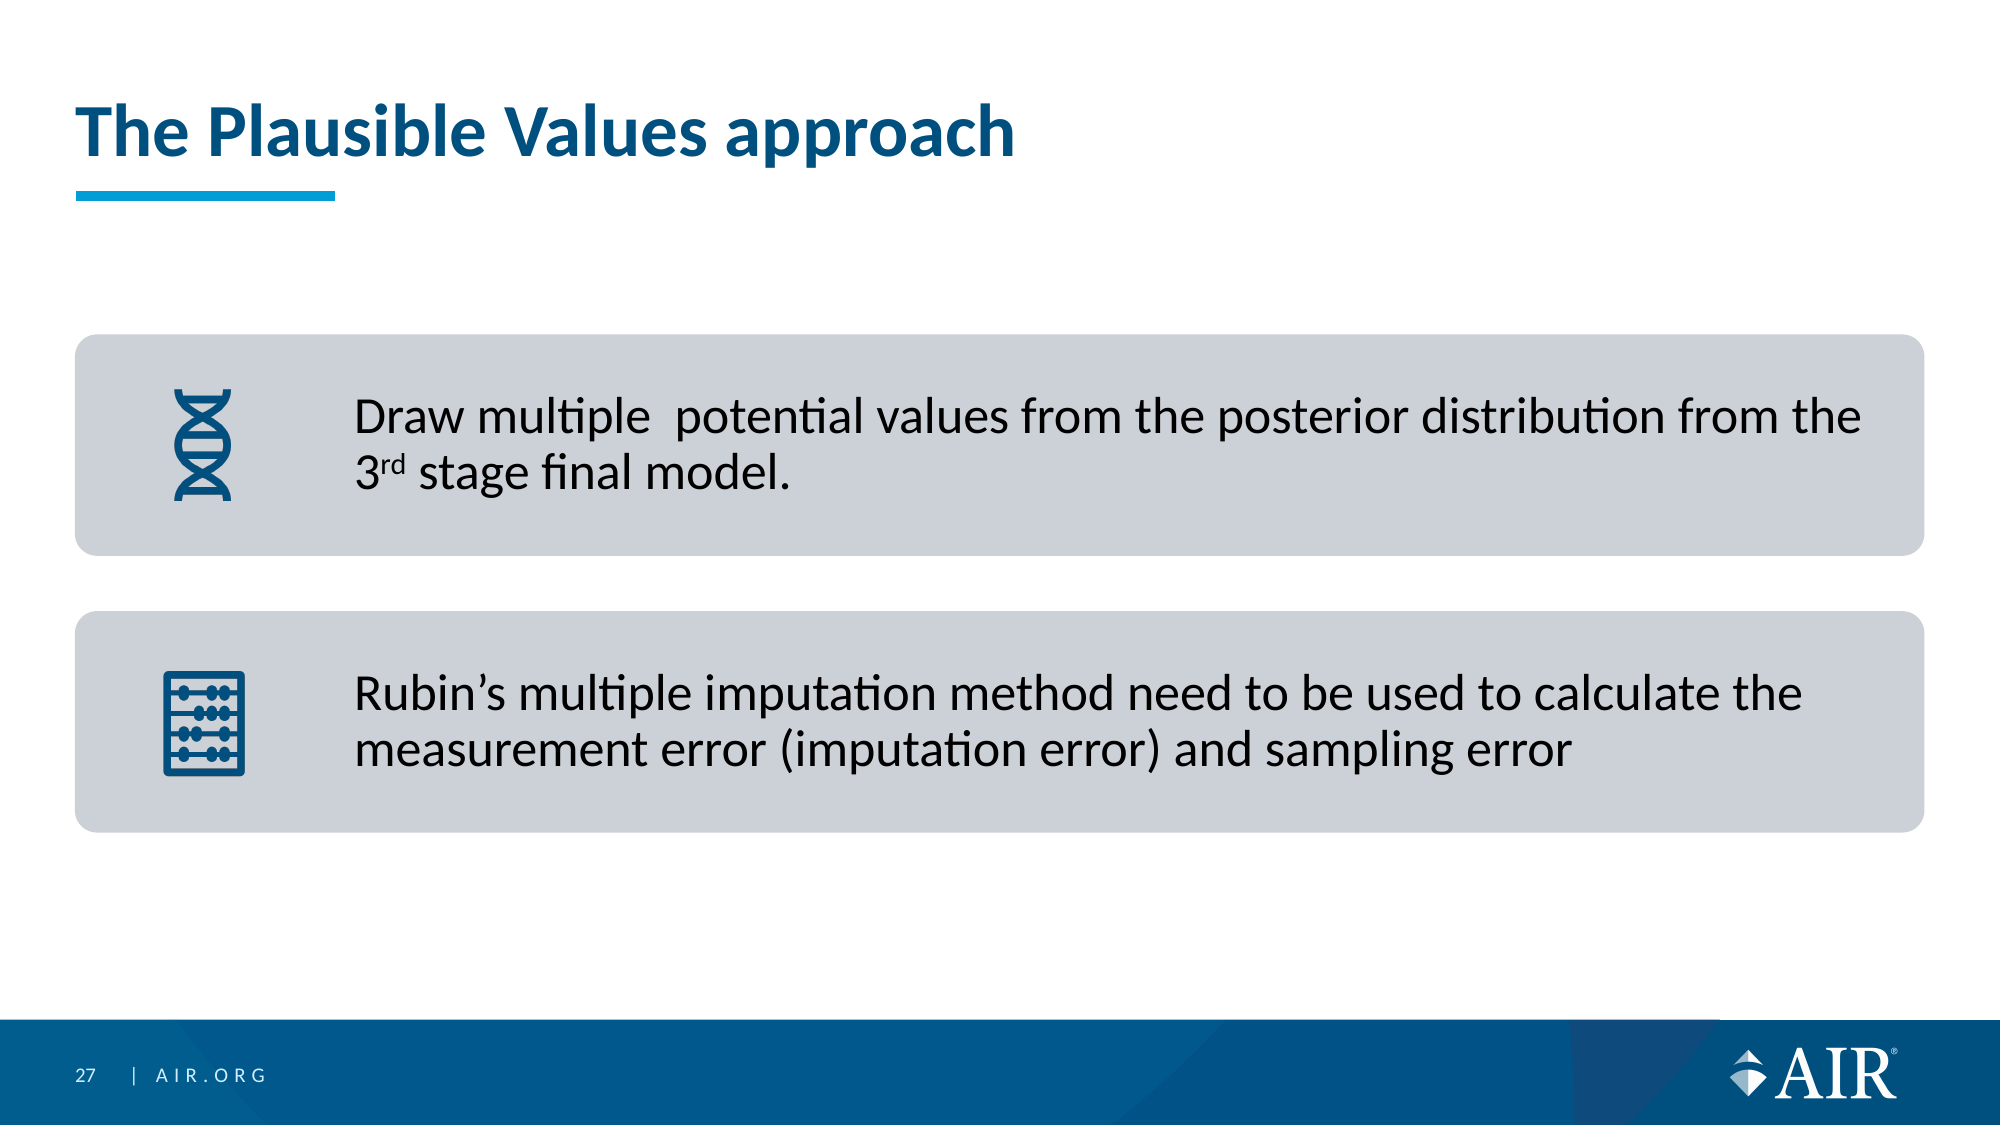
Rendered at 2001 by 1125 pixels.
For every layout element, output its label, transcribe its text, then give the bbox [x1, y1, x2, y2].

slide_number 27 [75, 1043, 525, 1104]
picture [1728, 1046, 1899, 1100]
title The Plausible Values approach [75, 0, 1925, 173]
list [74, 214, 1925, 953]
